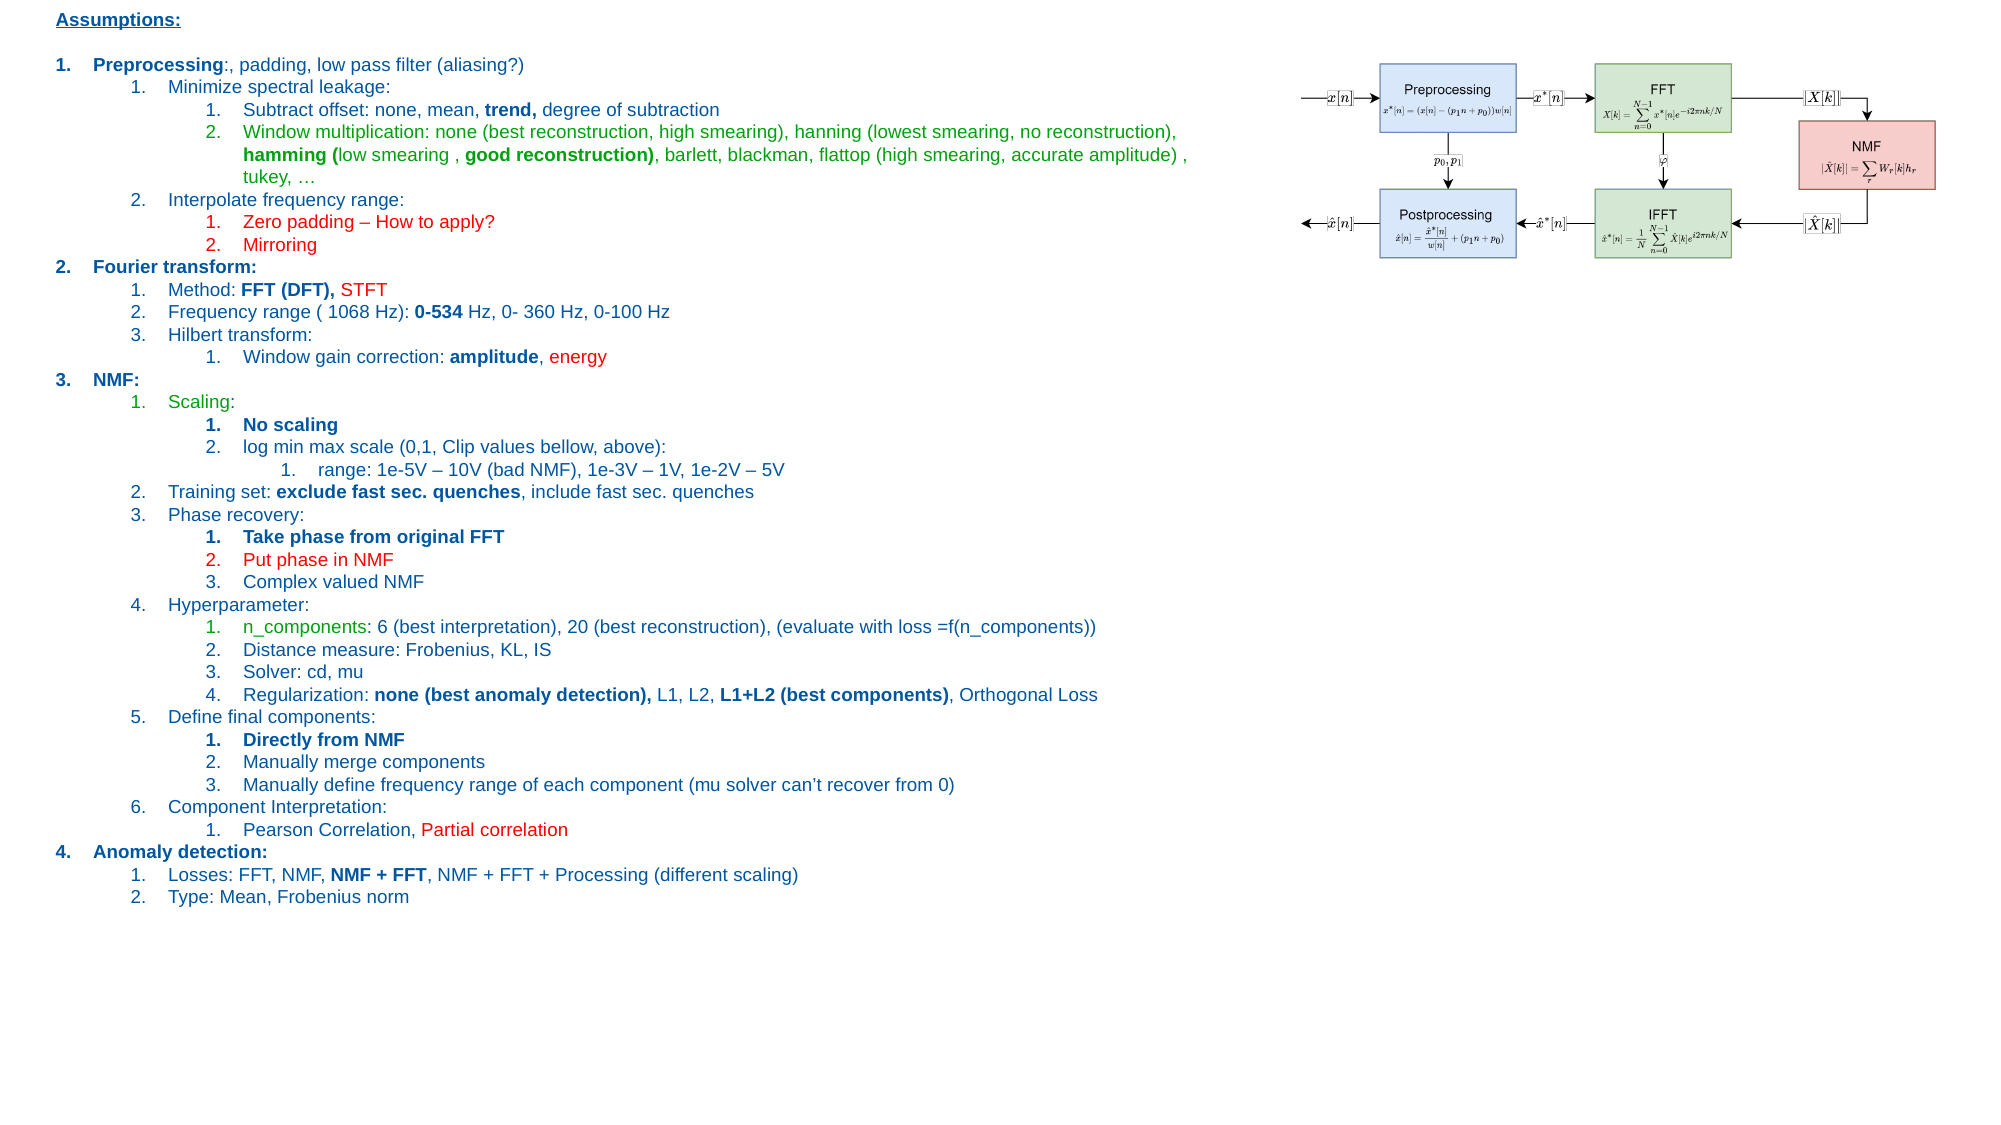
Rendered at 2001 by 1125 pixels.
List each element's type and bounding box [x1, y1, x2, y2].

picture [1281, 52, 1948, 274]
